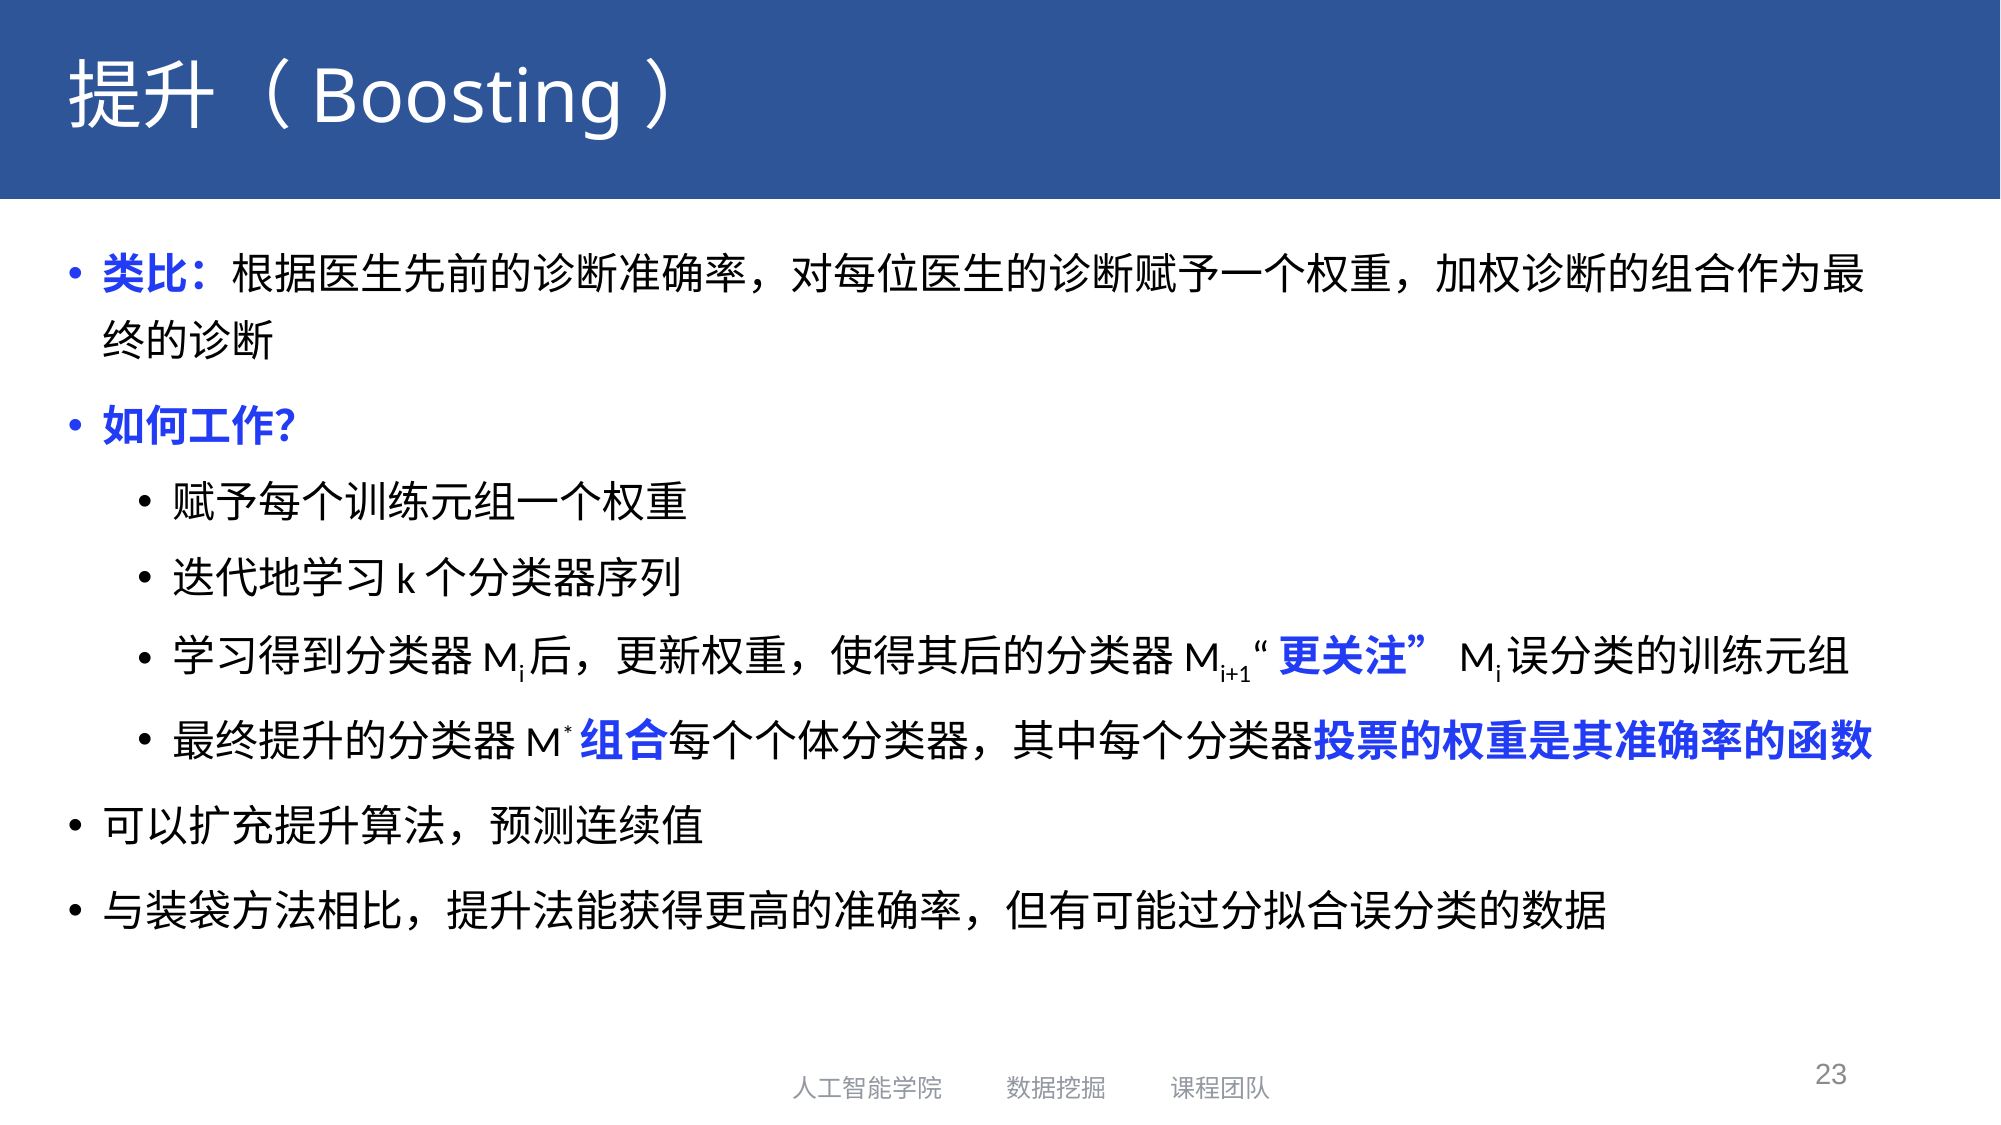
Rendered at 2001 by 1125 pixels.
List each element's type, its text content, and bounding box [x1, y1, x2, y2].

footer 人工智能学院 数据挖掘 课程团队 [694, 1057, 1370, 1118]
list 类比：根据医生先前的诊断准确率，对每位医生的诊断赋予一个权重，加权诊断的组合作为最终的诊断 如何工作？ 赋予每个训练元组一个权重 迭代地学习k个分类器序列 学习得到分类器Mi后，更新权重，使得其后的分类器Mi+1“更关注”Mi误分类的训练元组 最终提升的分类器M*组合每个个体分类器，其中每个分类器投票的权重是其准确率的函数 可以扩充提升算法，预测连续值 与装袋方法相比，提升法能获得更高的准确率，但有可能过分拟合误分类的数据 [52, 223, 1923, 1010]
slide_number 23 [1412, 1042, 1863, 1103]
title 提升（Boosting） [52, 23, 1753, 174]
